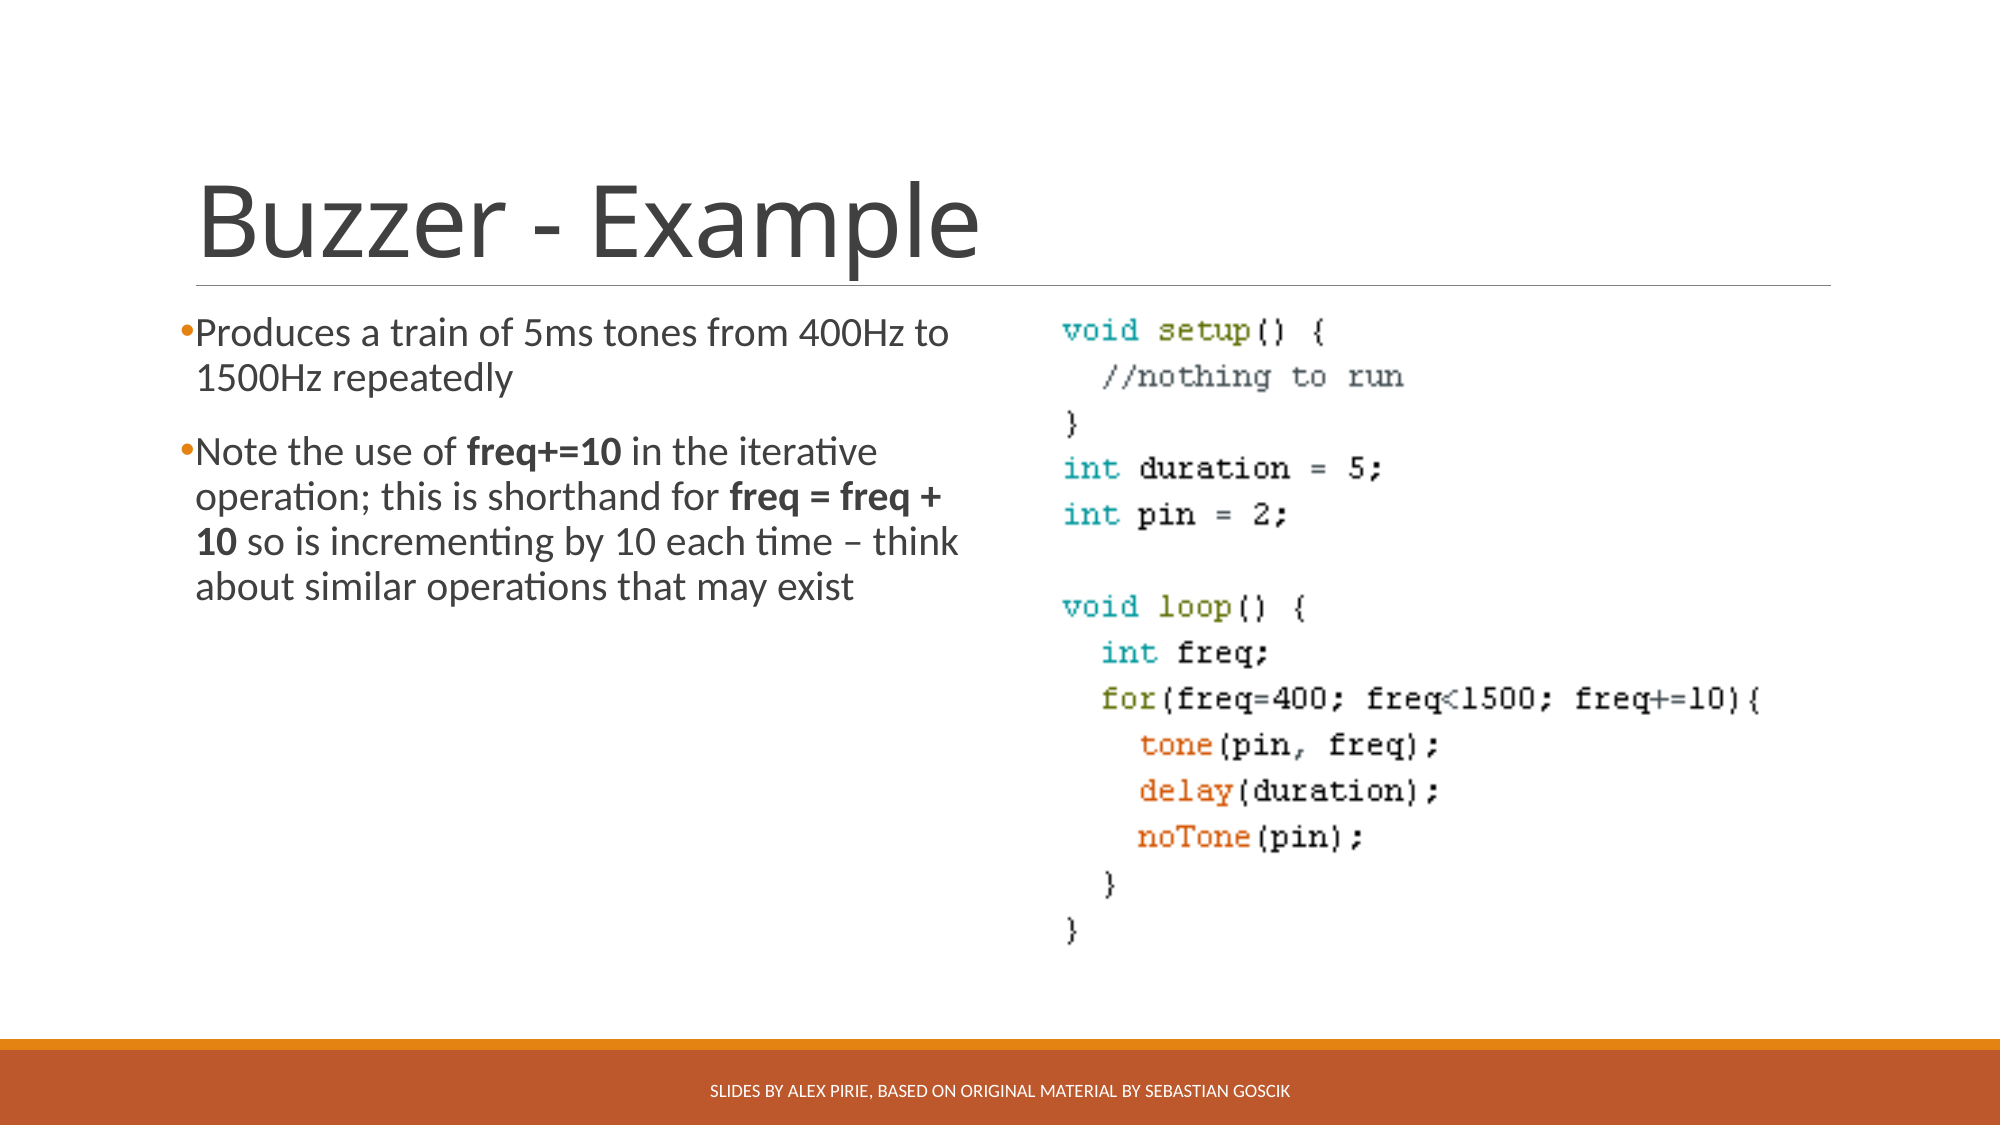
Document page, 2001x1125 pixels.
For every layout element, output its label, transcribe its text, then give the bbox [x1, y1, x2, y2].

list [1053, 302, 1817, 1013]
title Buzzer - Example [180, 47, 1830, 285]
list Produces a train of 5ms tones from 400Hz to 1500Hz repeatedly Note the use of freq+=10 in the iterative operation; this is shorthand for freq = freq + 10 so is incrementing by 10 each time – think about similar operations that may exist [180, 302, 990, 963]
footer Slides by Alex Pirie, based on original material by Sebastian Goscik [604, 1059, 1396, 1120]
